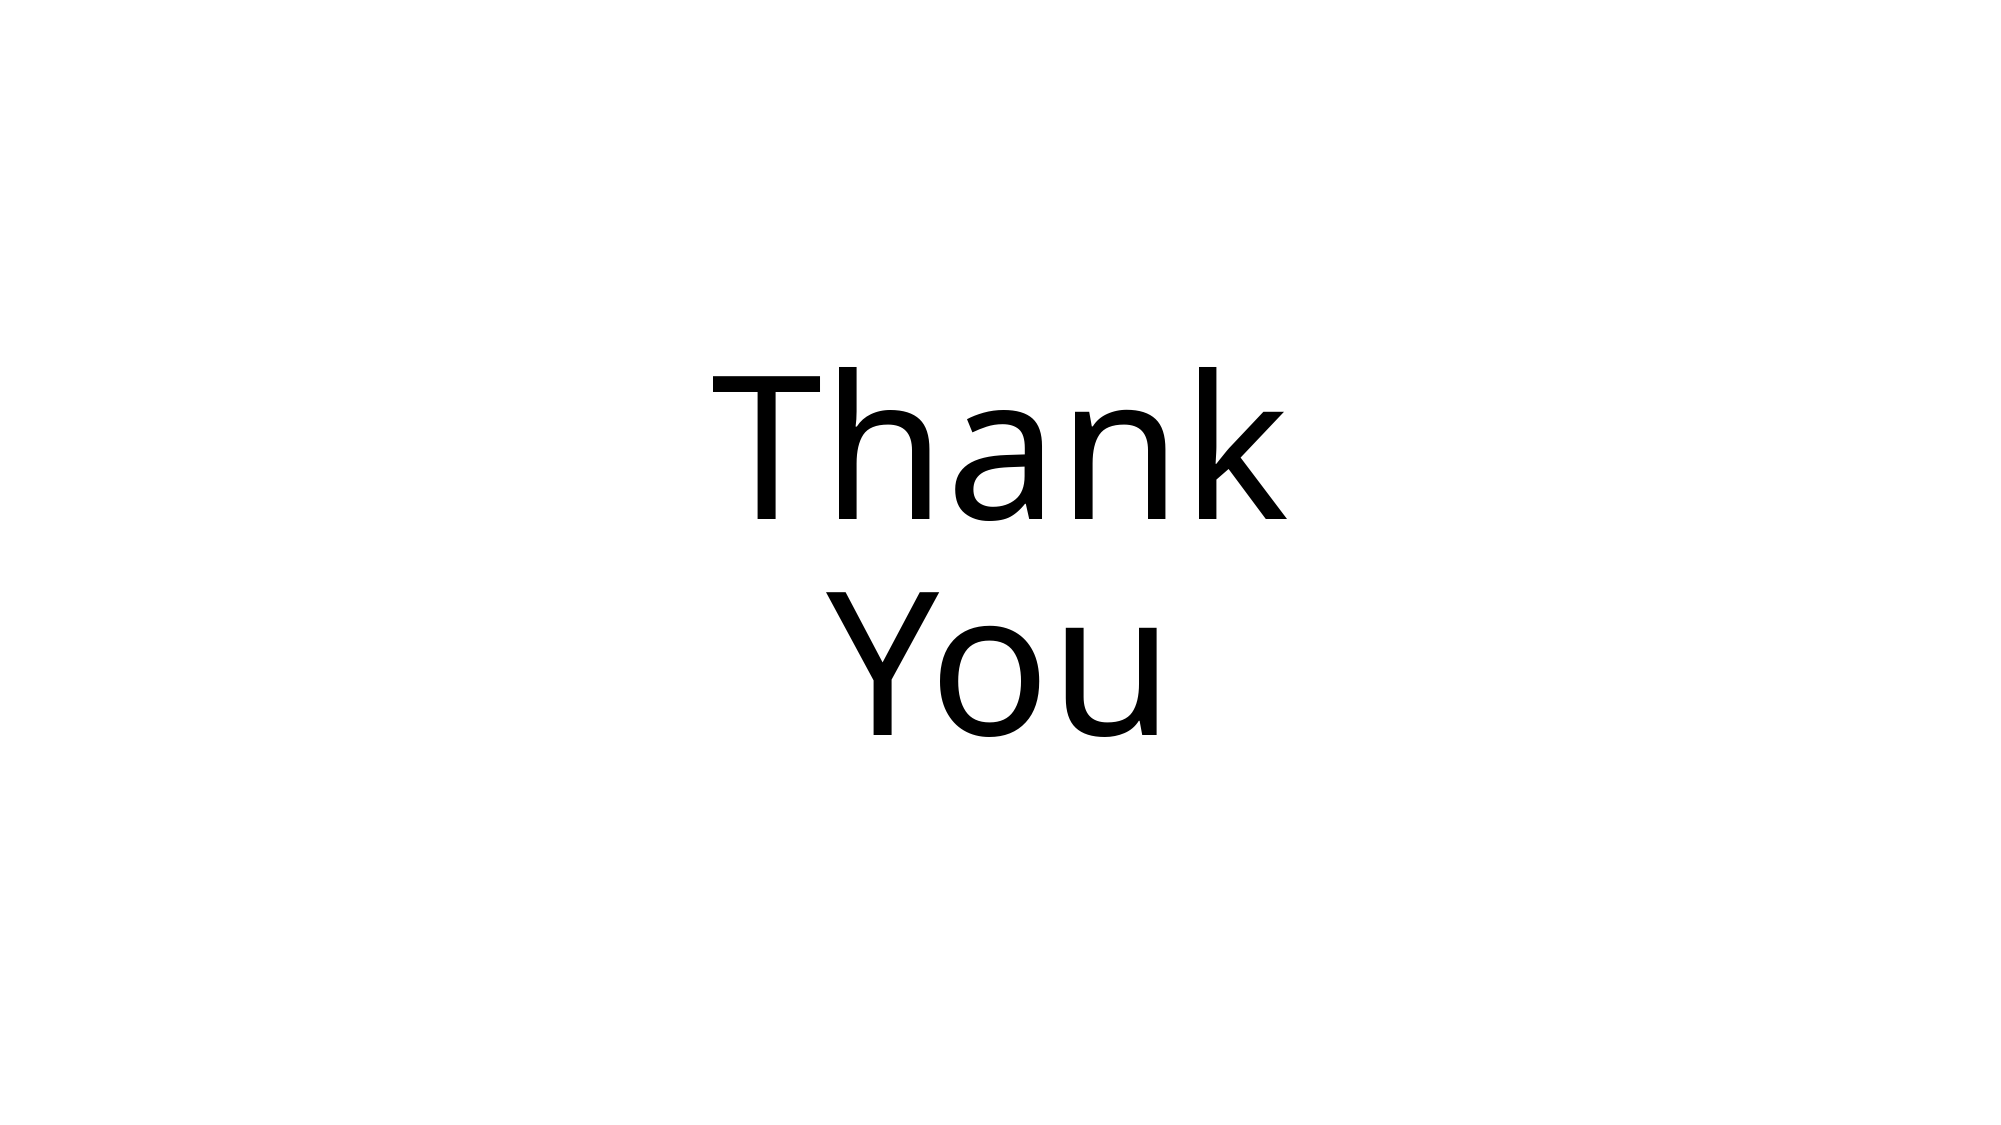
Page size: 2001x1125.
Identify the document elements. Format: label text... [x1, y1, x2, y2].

title Thank You [501, 300, 1500, 825]
